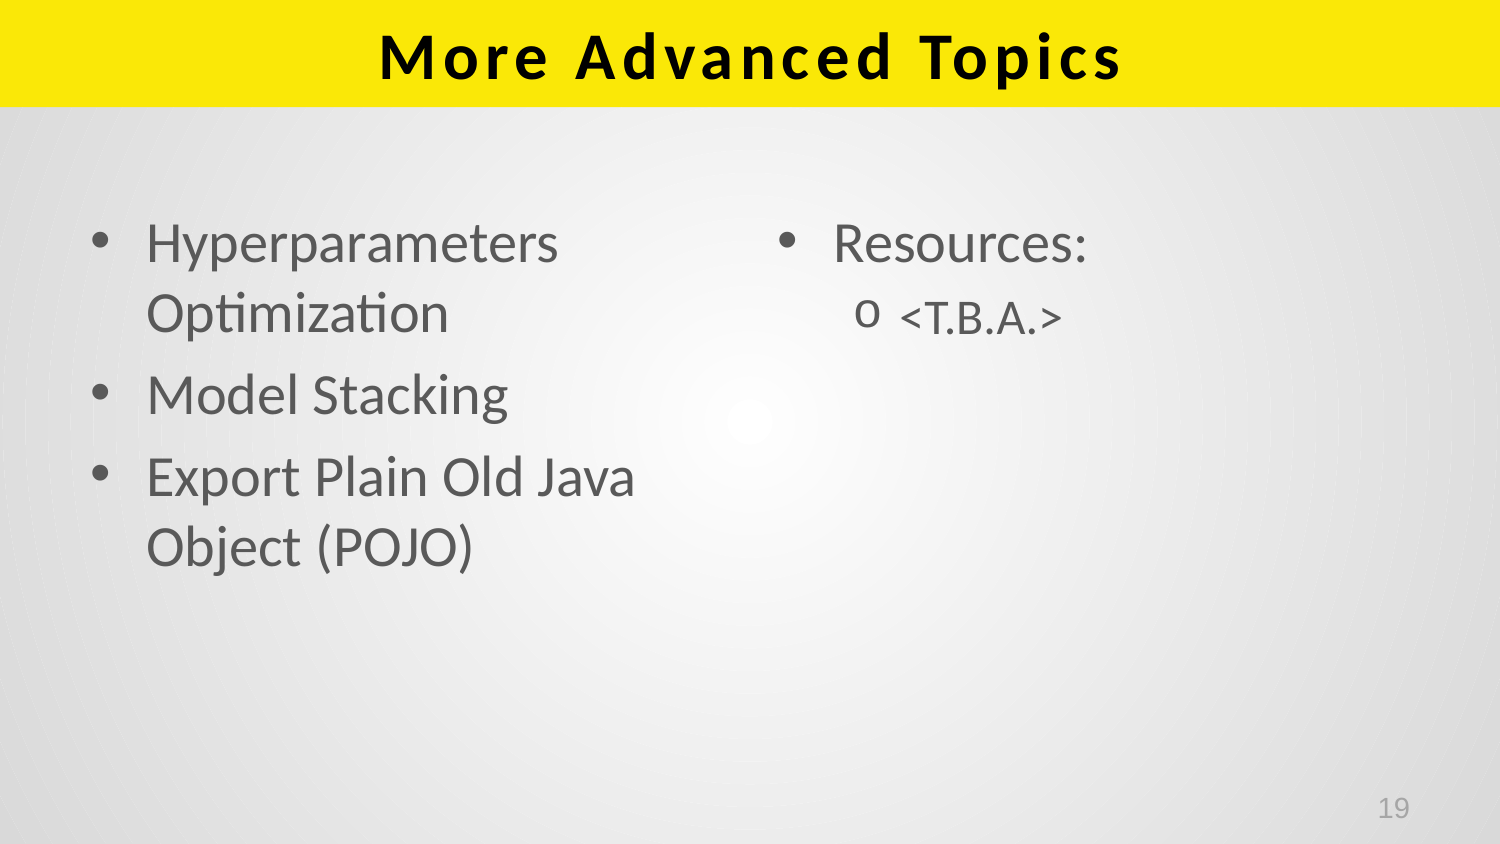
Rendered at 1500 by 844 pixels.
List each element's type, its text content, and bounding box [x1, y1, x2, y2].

list Resources: <T.B.A.> [762, 196, 1425, 754]
slide_number 19 [1074, 782, 1425, 827]
title More Advanced Topics [75, 0, 1425, 108]
list Hyperparameters Optimization Model Stacking Export Plain Old Java Object (POJO) [75, 196, 738, 754]
